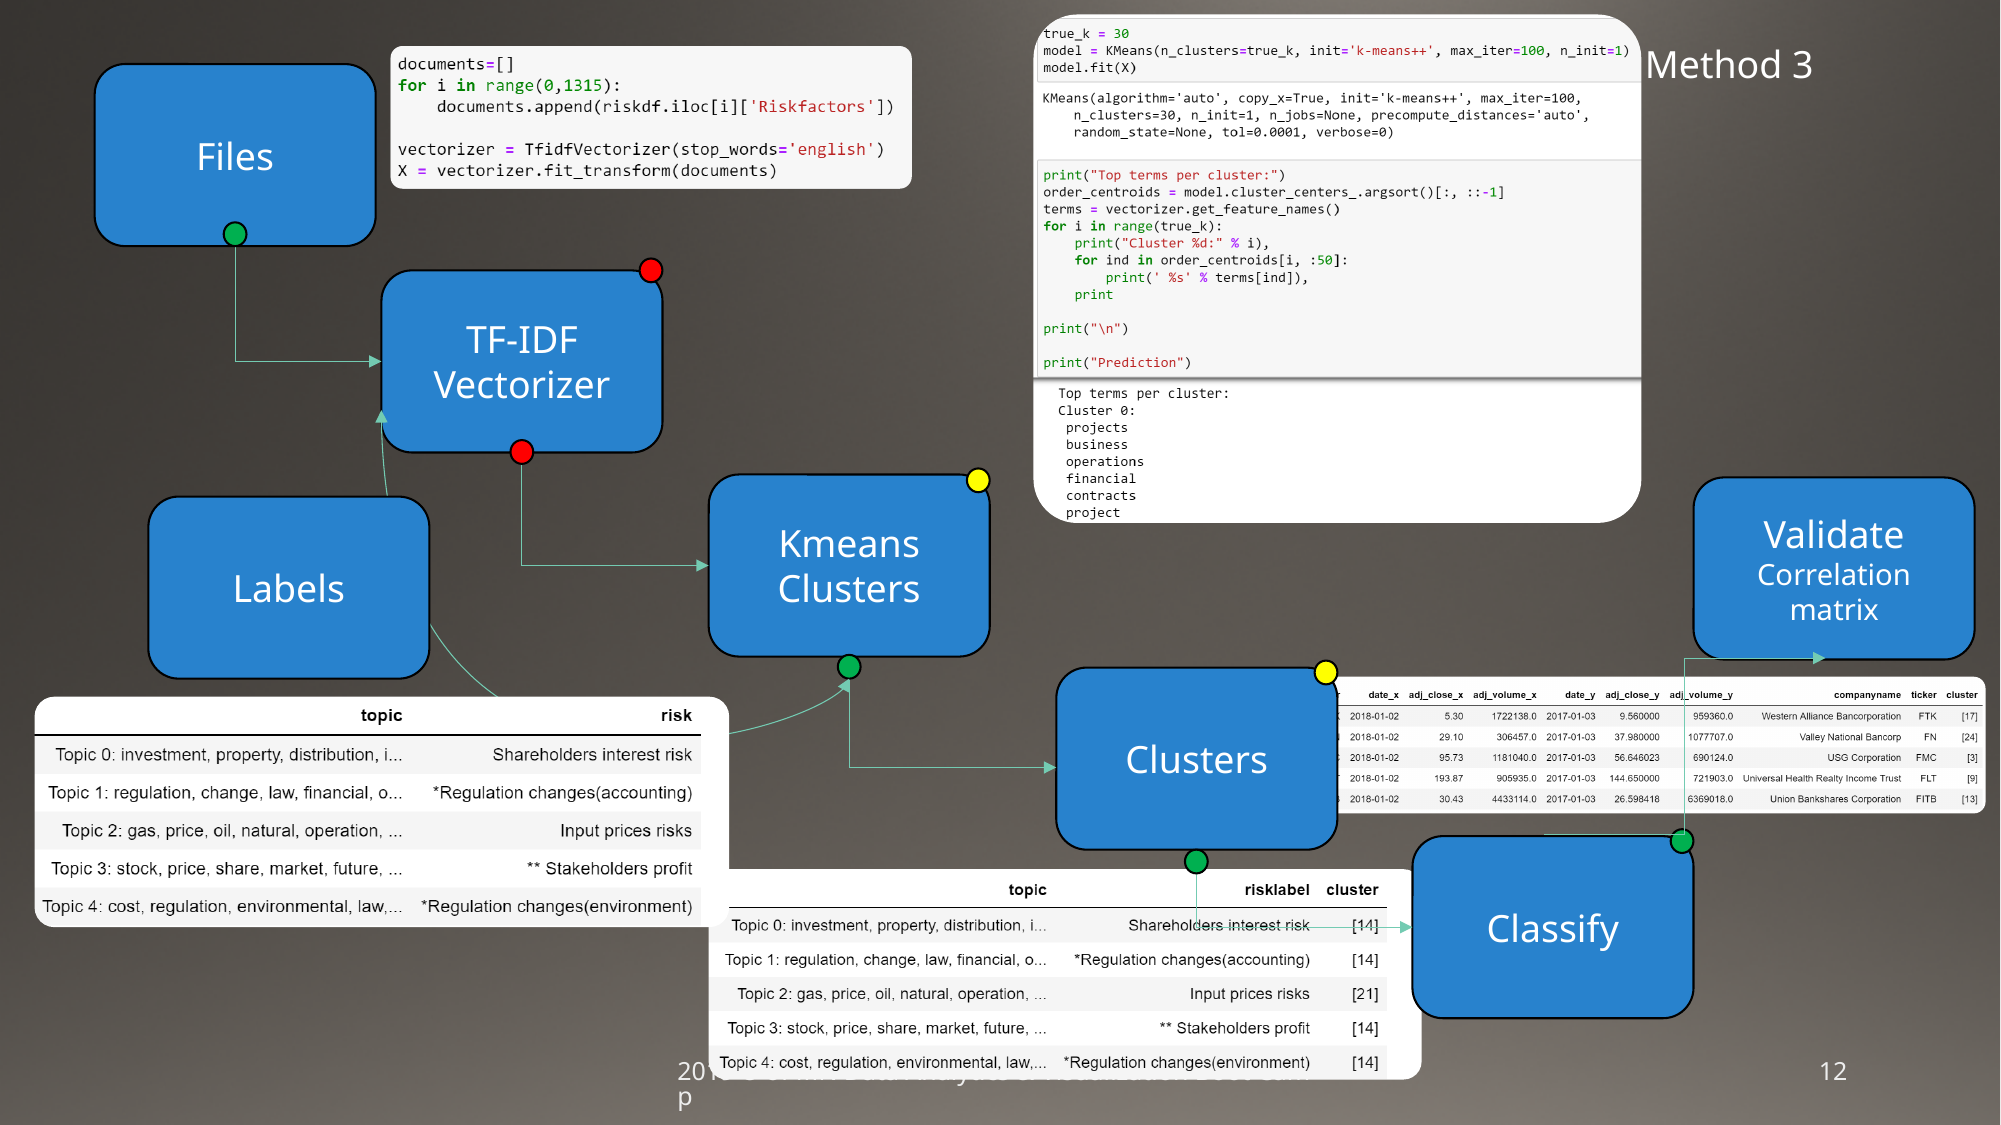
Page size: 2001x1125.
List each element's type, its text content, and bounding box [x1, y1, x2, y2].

text_box Classify [1411, 835, 1695, 1020]
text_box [1596, 605, 1774, 887]
text_box Method 3 [1642, 33, 1983, 94]
text_box [1313, 659, 1339, 676]
text_box [1183, 848, 1209, 869]
text_box [222, 221, 248, 248]
text_box Labels [147, 495, 425, 680]
footer 2019 U of MN Data Analytics & Visualization Boot Camp [662, 1042, 1338, 1103]
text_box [381, 410, 838, 667]
text_box Validate Correlation matrix [1692, 476, 1976, 661]
slide_number 12 [1412, 1042, 1863, 1103]
text_box [965, 467, 991, 494]
text_box Files [93, 62, 377, 248]
text_box TF-IDF Vectorizer [380, 269, 664, 410]
picture [0, 0, 2001, 1125]
text_box [836, 653, 862, 680]
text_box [250, 230, 366, 377]
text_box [897, 608, 1009, 816]
text_box Kmeans Clusters [838, 473, 991, 658]
text_box Clusters [1055, 666, 1314, 851]
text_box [1265, 780, 1344, 997]
text_box [638, 257, 664, 284]
